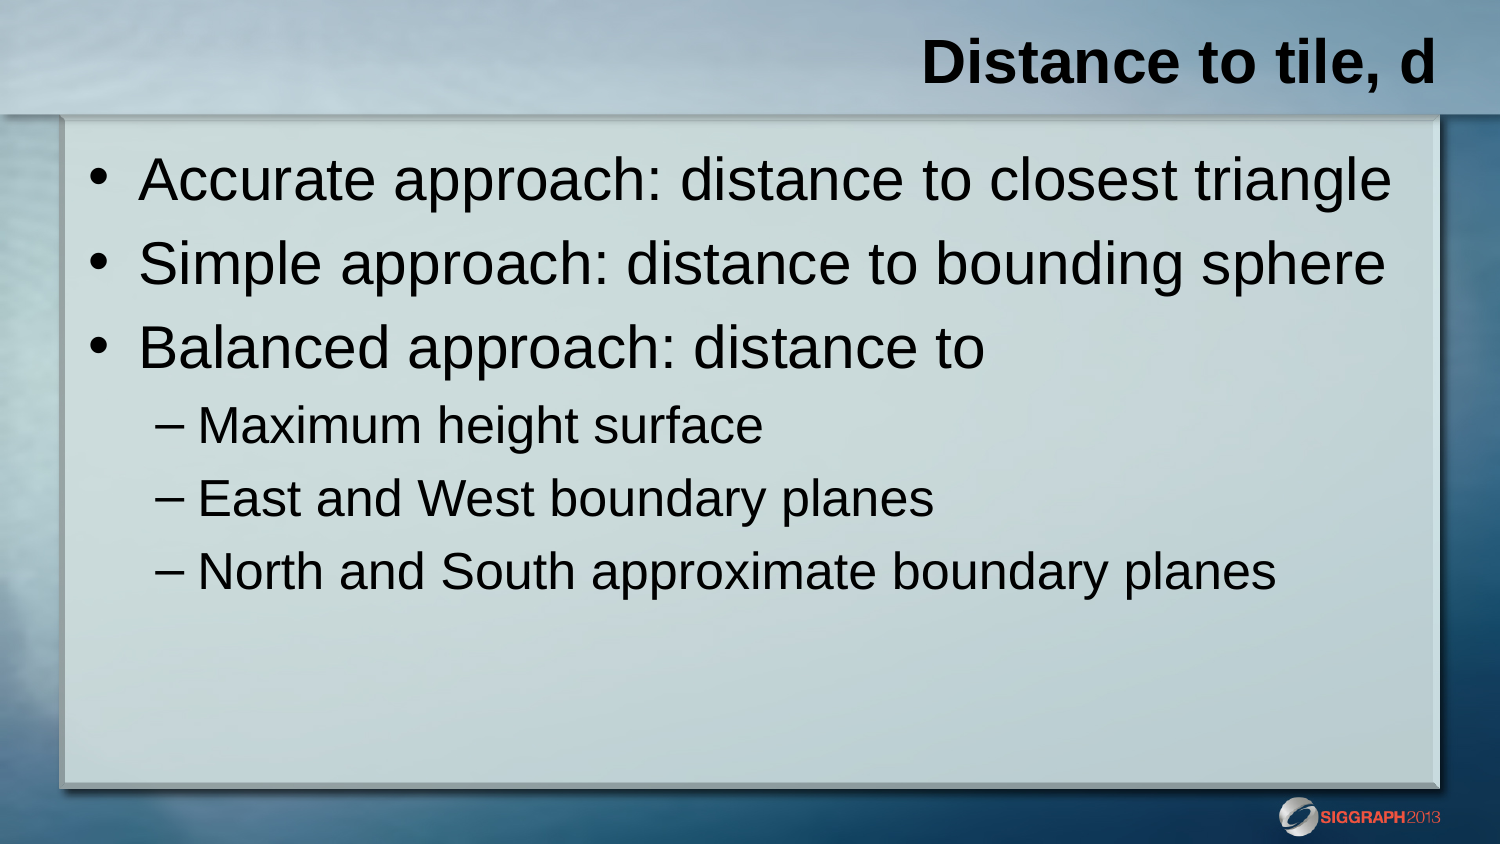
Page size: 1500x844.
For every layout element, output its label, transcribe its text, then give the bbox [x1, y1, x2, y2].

title Distance to tile, d [406, 15, 1452, 102]
picture [0, 0, 1500, 844]
list Accurate approach: distance to closest triangle Simple approach: distance to bounding sphere Balanced approach: distance to Maximum height surface East and West boundary planes North and South approximate boundary planes [75, 132, 1425, 782]
